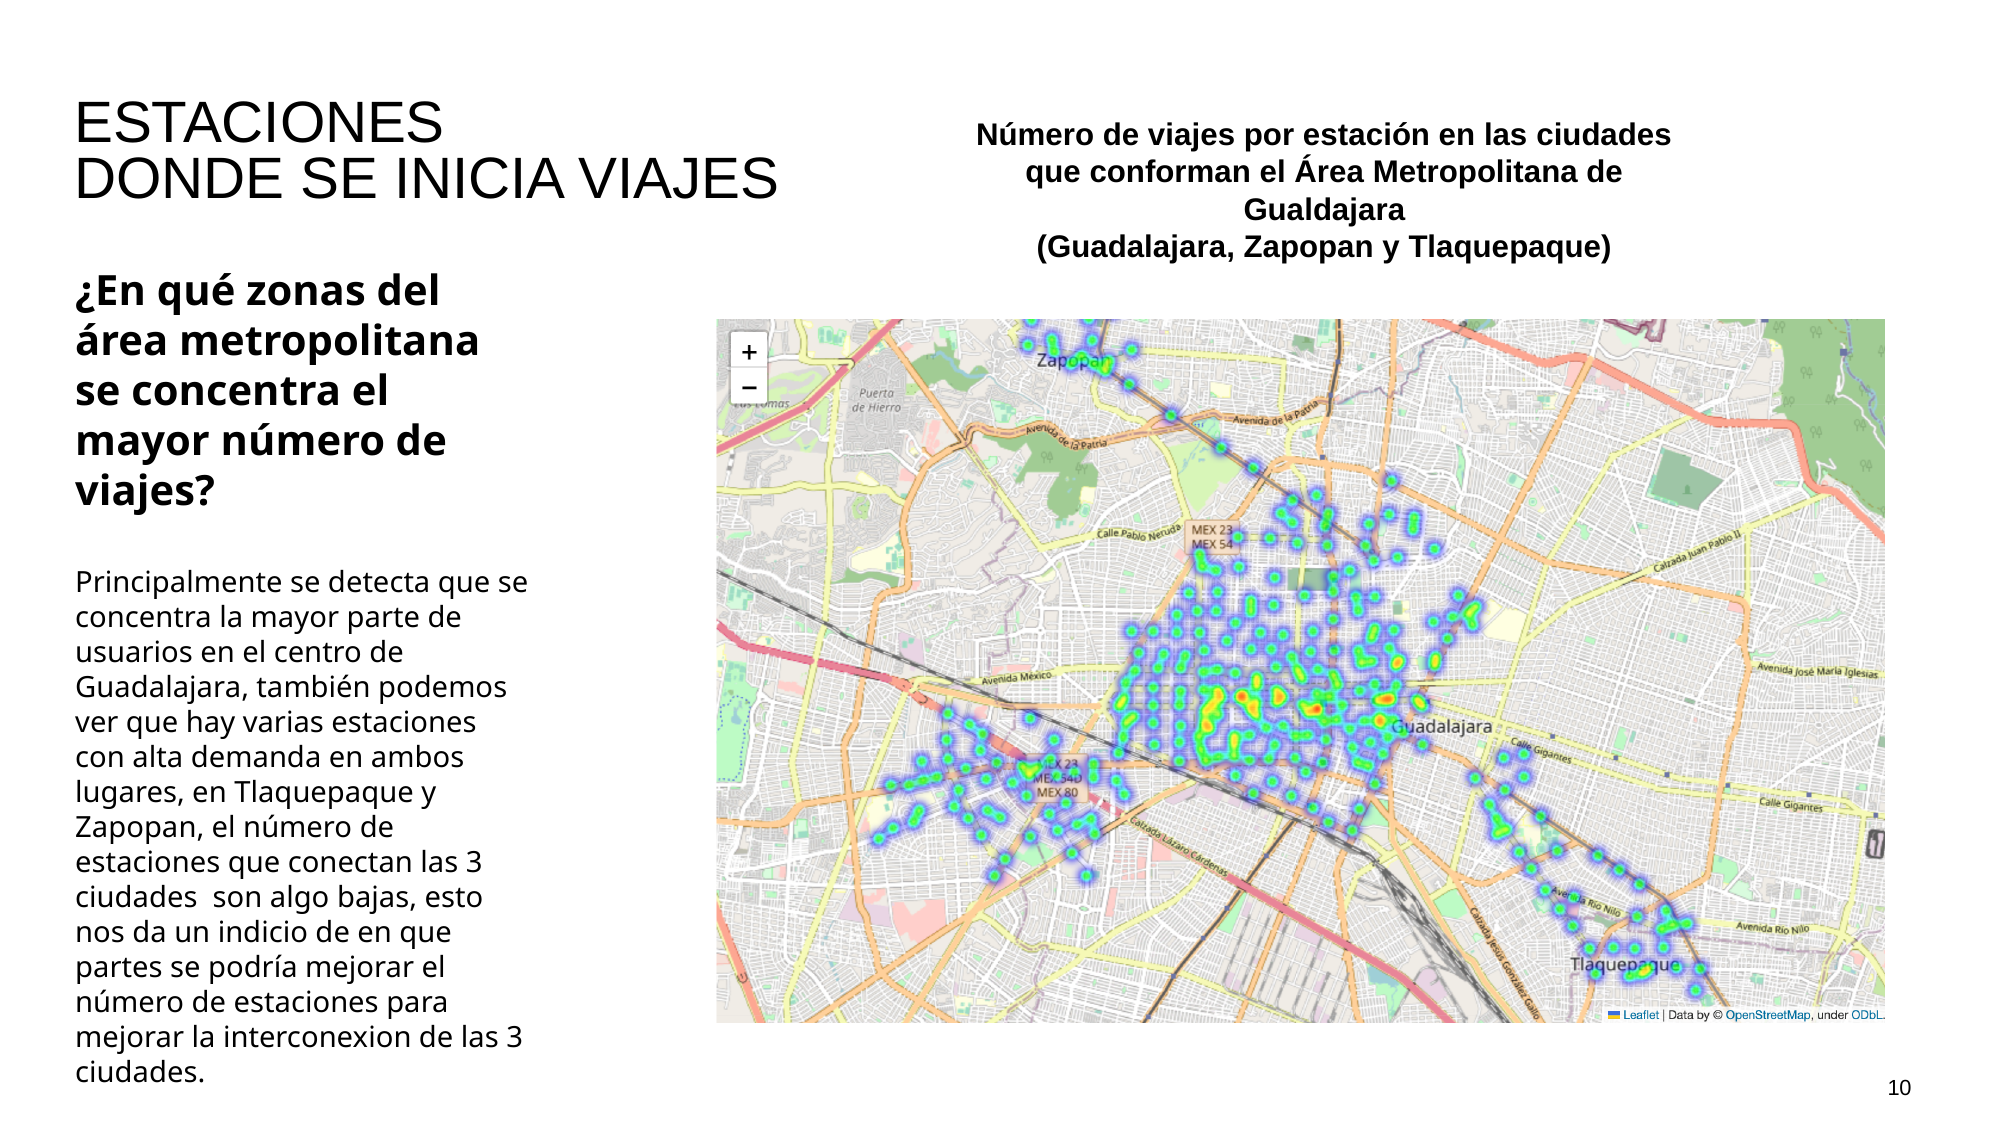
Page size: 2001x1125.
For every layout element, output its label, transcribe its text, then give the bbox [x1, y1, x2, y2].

text_box ESTACIONES DONDE SE INICIA VIAJES [74, 97, 809, 210]
text_box Número de viajes por estación en las ciudades que conforman el Área Metropolitana de Gualdajara (Guadalajara, Zapopan y Tlaquepaque) [974, 114, 1675, 265]
text_box ¿En qué zonas del área metropolitana se concentra el mayor número de viajes? Principalmente se detecta que se concentra la mayor parte de usuarios en el centro de Guadalajara, también podemos ver que hay varias estaciones con alta demanda en ambos lugares, en Tlaquepaque y Zapopan, el número de estaciones que conectan las 3 ciudades son algo bajas, esto nos da un indicio de en que partes se podría mejorar el número de estaciones para mejorar la interconexion de las 3 ciudades. [60, 256, 549, 1050]
picture [714, 318, 1886, 1024]
text_box 10 [1887, 1069, 2000, 1104]
